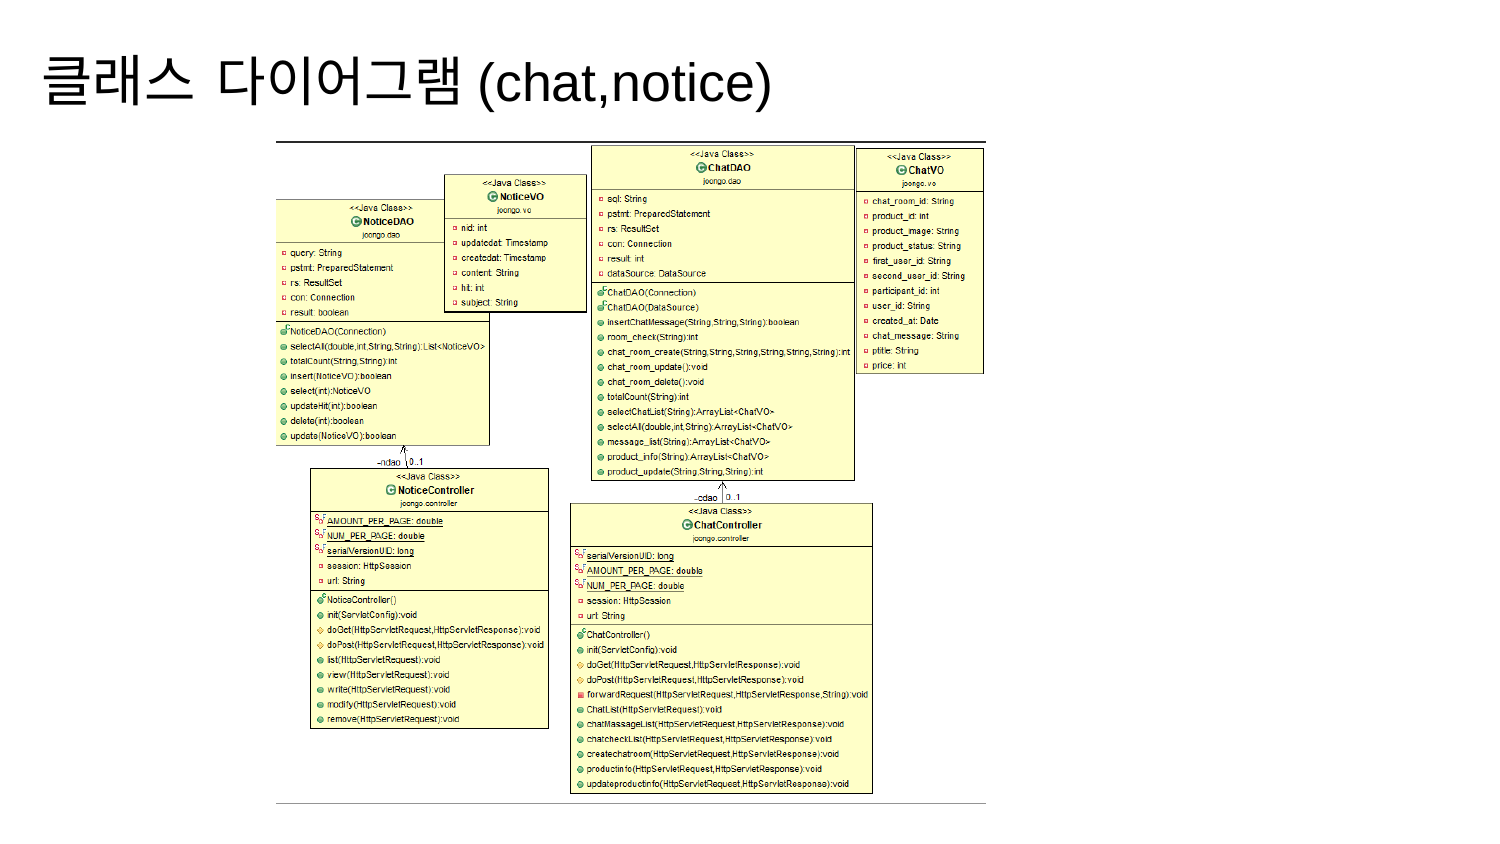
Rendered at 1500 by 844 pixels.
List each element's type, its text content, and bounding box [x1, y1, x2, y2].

title 클래스 다이어그램(chat,notice) [26, 16, 1030, 132]
picture [275, 141, 987, 804]
